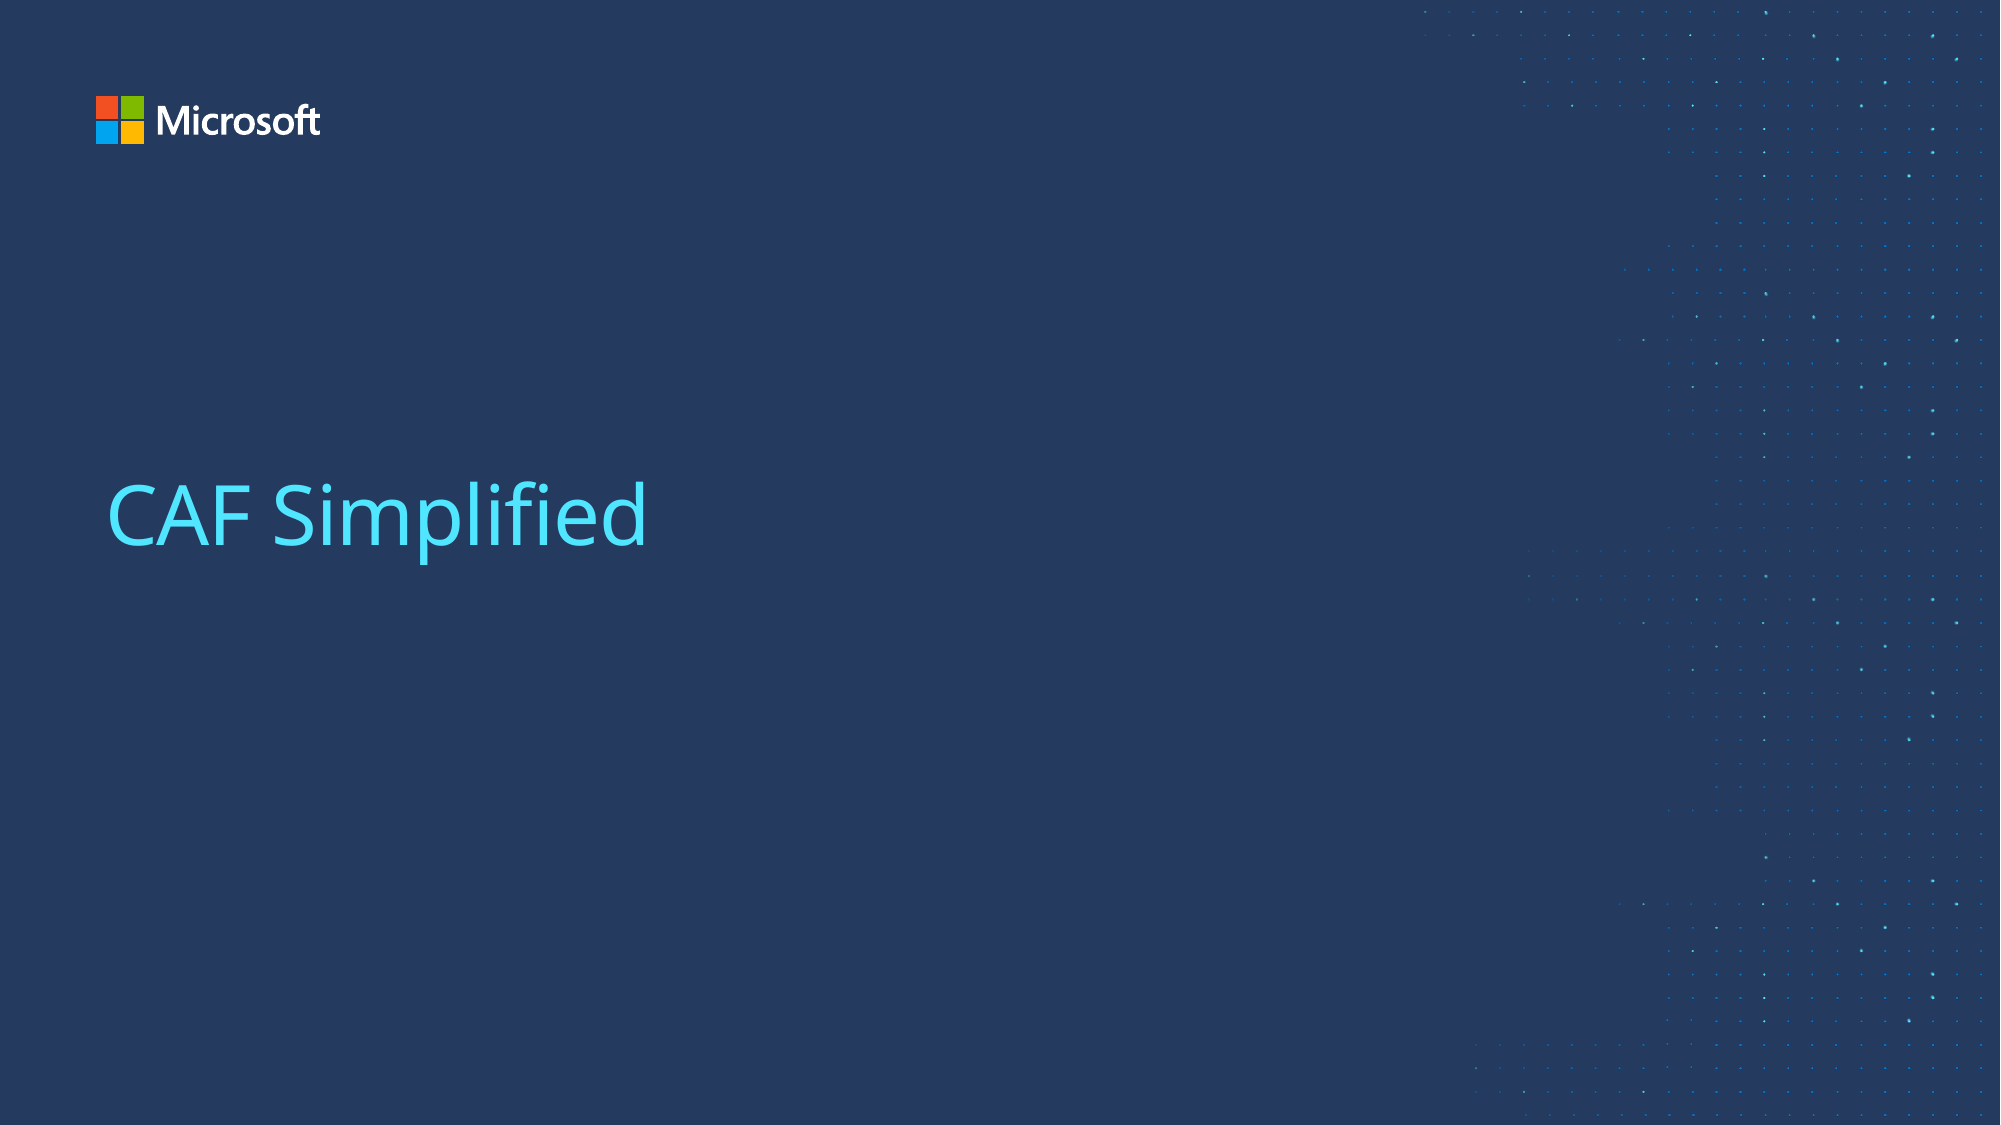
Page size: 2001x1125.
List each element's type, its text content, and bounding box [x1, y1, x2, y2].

picture [1423, 8, 1983, 1117]
title CAF Simplified [105, 461, 1423, 563]
